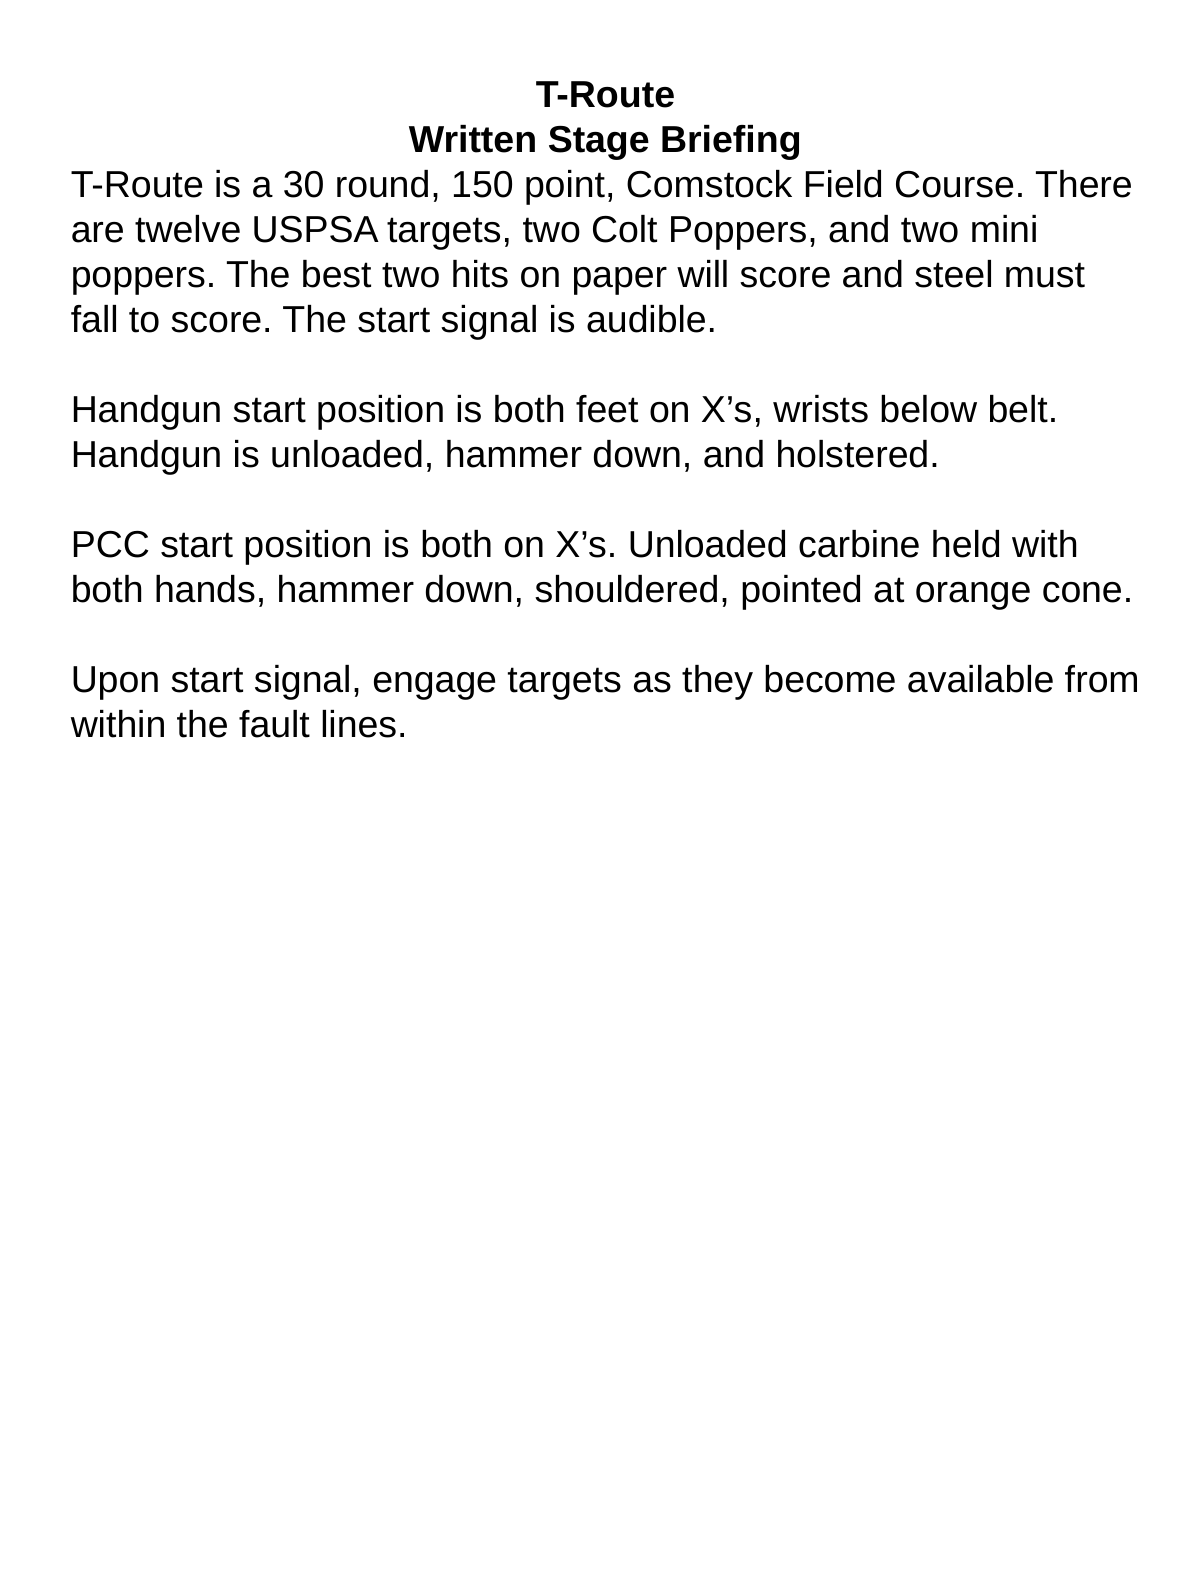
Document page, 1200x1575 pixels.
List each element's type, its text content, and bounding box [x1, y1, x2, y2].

text_box T-Route Written Stage Briefing T-Route is a 30 round, 150 point, Comstock Field Course. There are twelve USPSA targets, two Colt Poppers, and two mini poppers. The best two hits on paper will score and steel must fall to score. The start signal is audible. Handgun start position is both feet on X’s, wrists below belt. Handgun is unloaded, hammer down, and holstered. PCC start position is both on X’s. Unloaded carbine held with both hands, hammer down, shouldered, pointed at orange cone. Upon start signal, engage targets as they become available from within the fault lines. [56, 63, 1156, 753]
